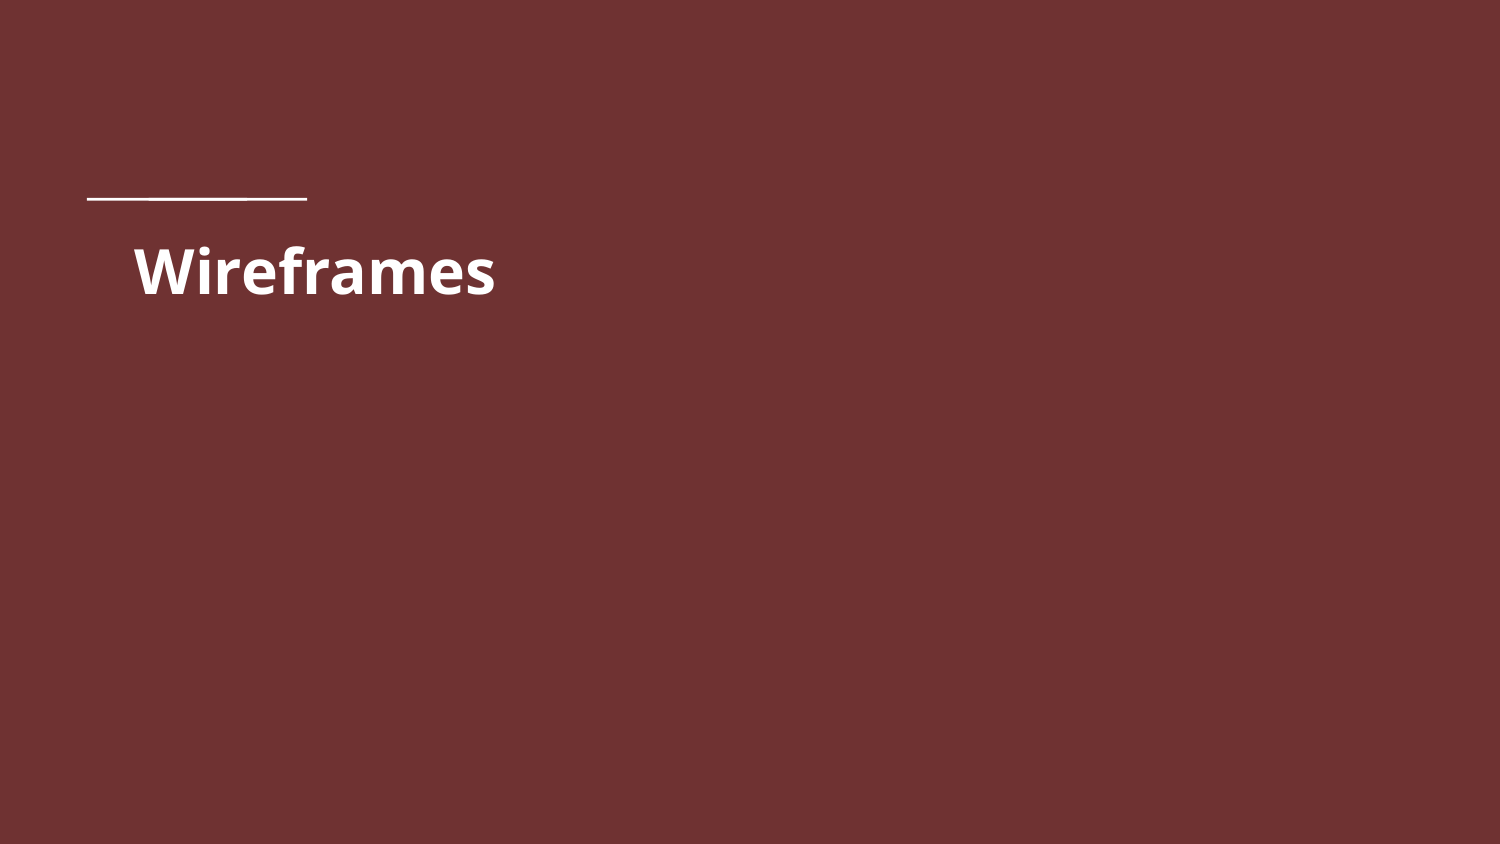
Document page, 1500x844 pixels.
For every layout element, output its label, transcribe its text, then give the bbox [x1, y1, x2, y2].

title Wireframes [119, 216, 1381, 466]
